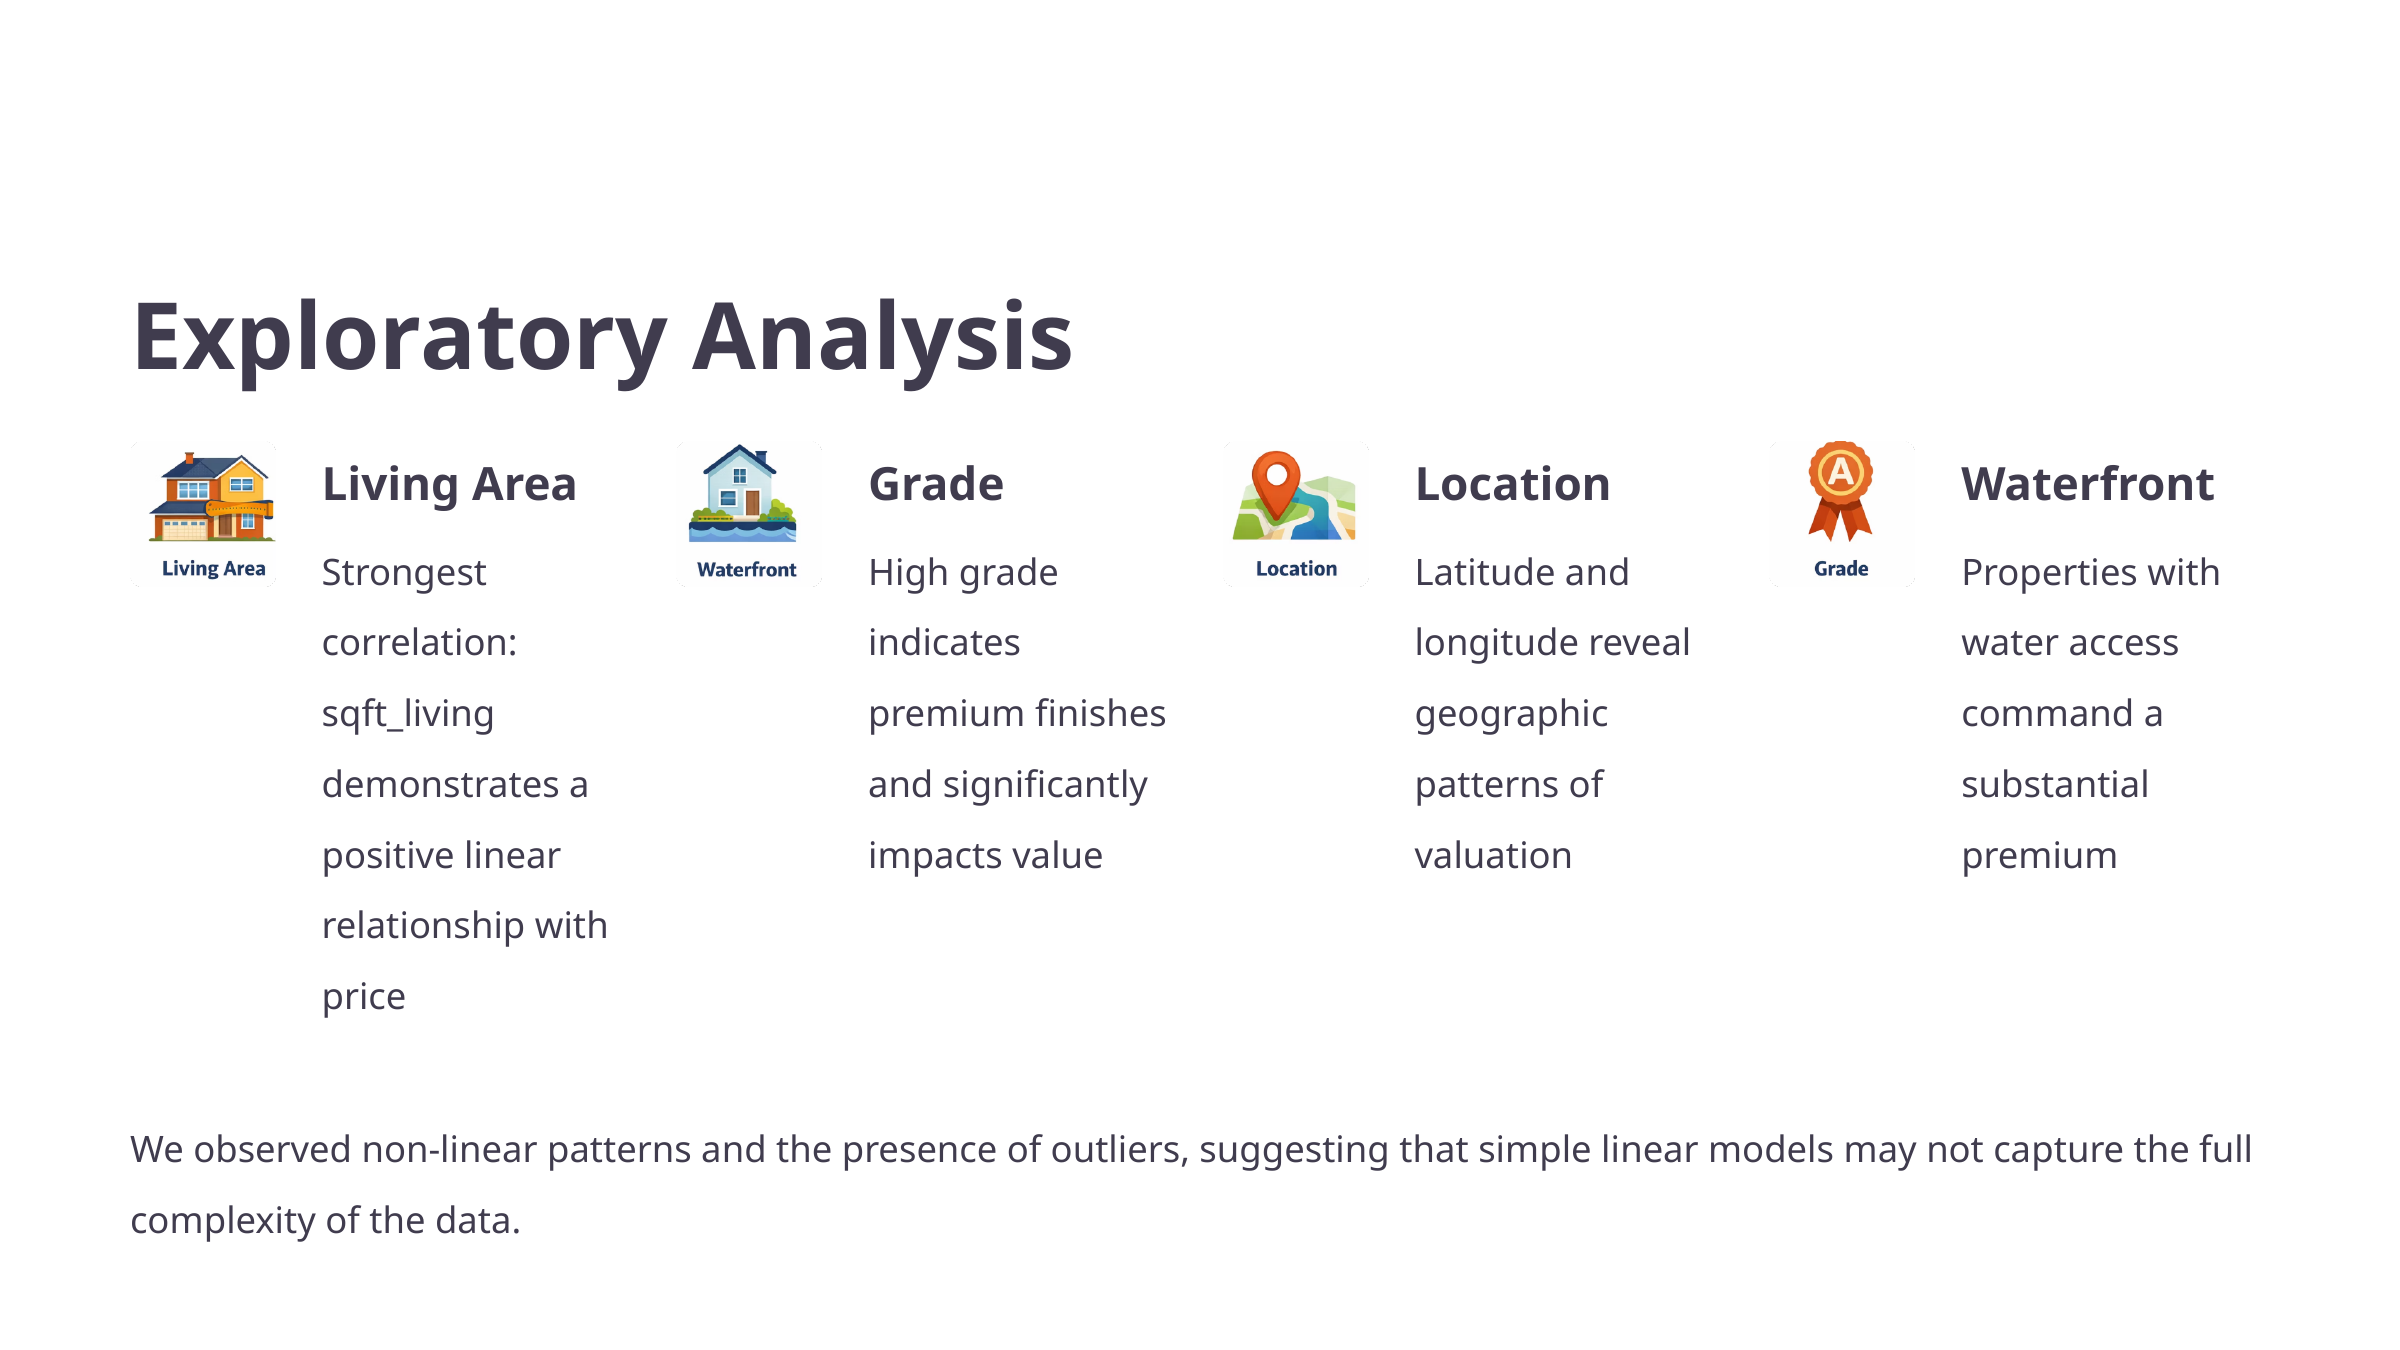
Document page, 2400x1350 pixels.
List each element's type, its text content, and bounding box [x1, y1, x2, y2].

picture [1769, 440, 1915, 587]
text_box Strongest correlation: sqft_living demonstrates a positive linear relationship with price [321, 521, 631, 939]
text_box Location [1414, 441, 1724, 500]
picture [129, 440, 276, 587]
text_box Living Area [321, 441, 631, 500]
text_box We observed non-linear patterns and the presence of outliers, suggesting that simple linear models may not capture the full complexity of the data. [130, 1099, 2270, 1219]
text_box High grade indicates premium finishes and significantly impacts value [868, 521, 1177, 820]
text_box Latitude and longitude reveal geographic patterns of valuation [1414, 521, 1724, 820]
text_box Grade [868, 441, 1177, 500]
picture [676, 440, 822, 587]
picture [1223, 440, 1369, 587]
text_box Properties with water access command a substantial premium [1961, 521, 2270, 820]
text_box Waterfront [1961, 441, 2270, 500]
text_box Exploratory Analysis [130, 250, 1091, 367]
